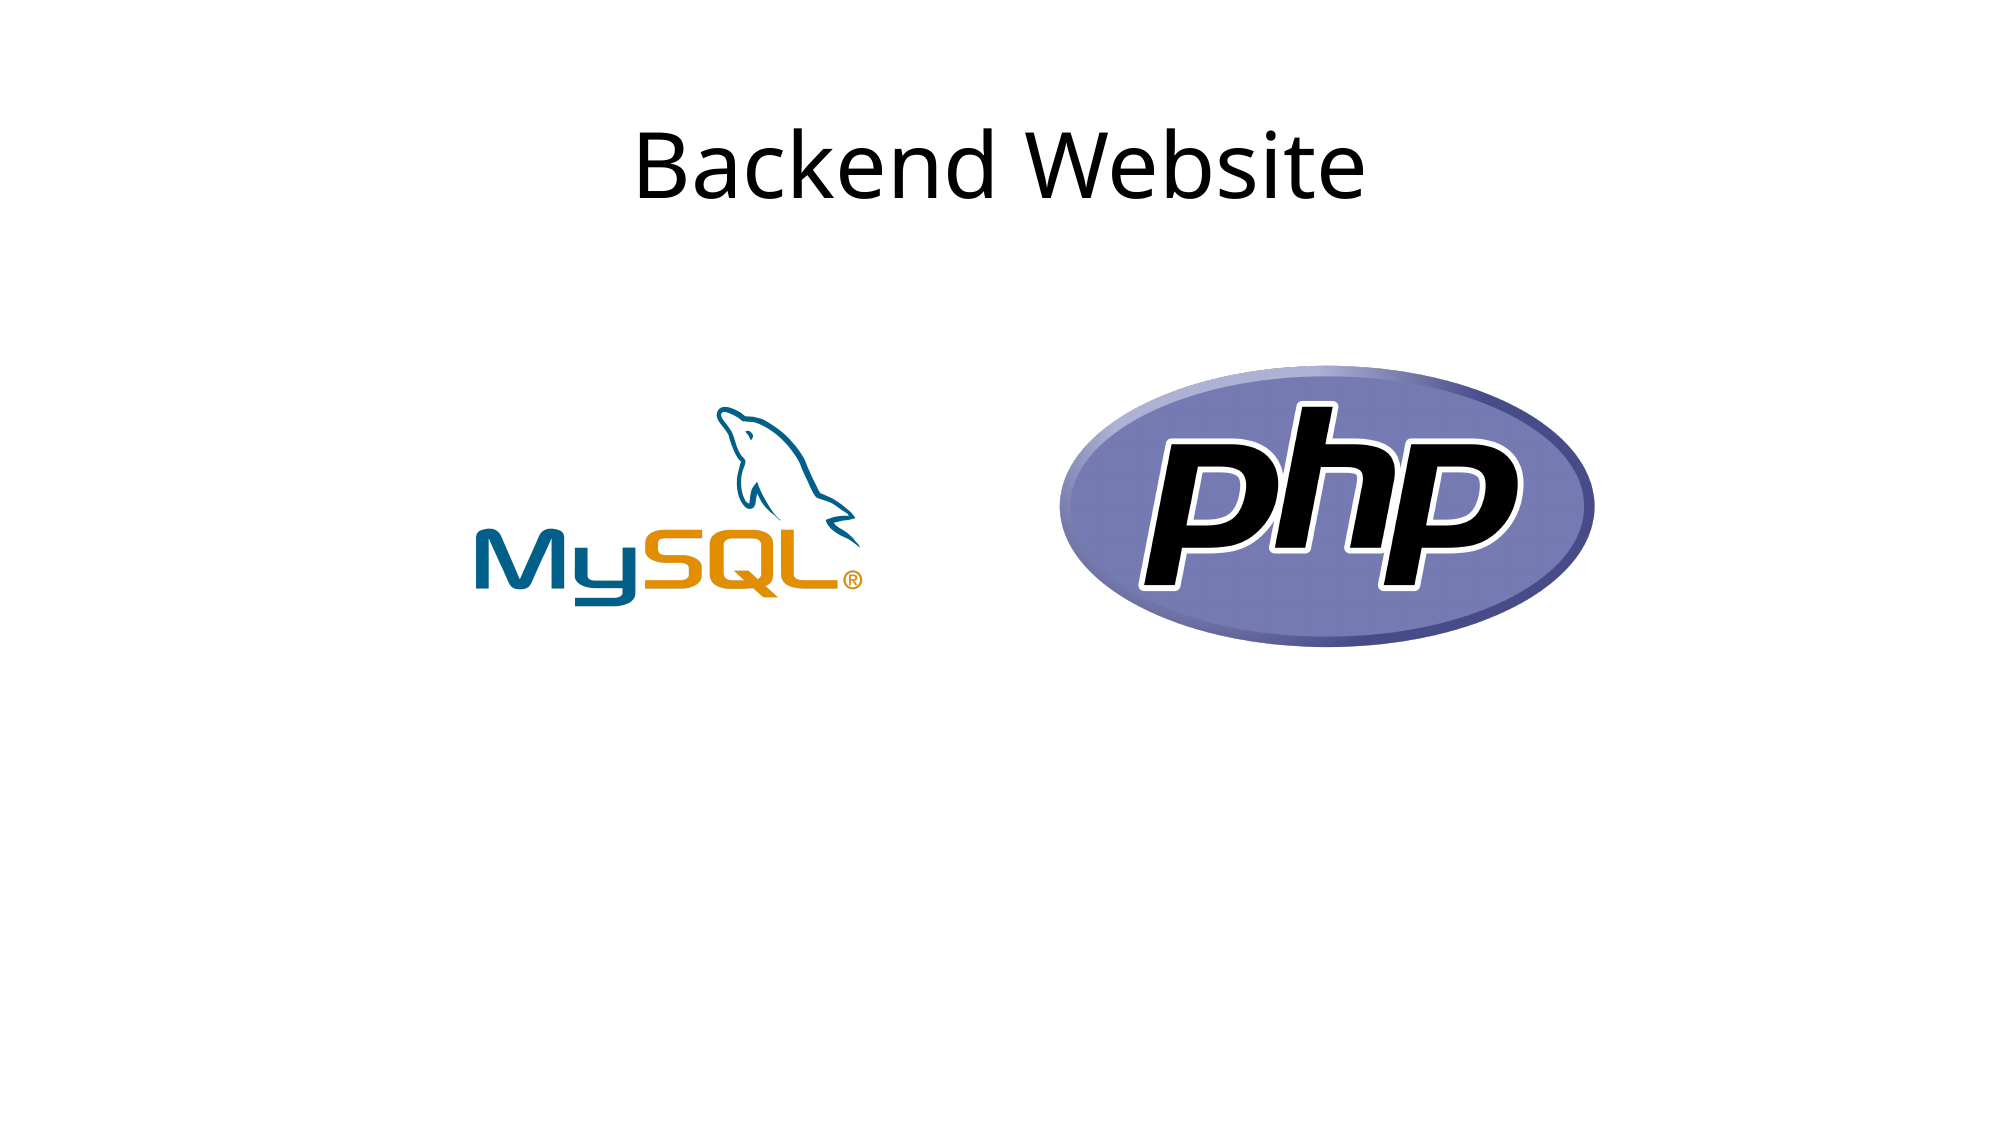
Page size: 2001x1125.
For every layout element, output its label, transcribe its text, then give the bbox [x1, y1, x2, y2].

picture [1052, 358, 1602, 655]
title Backend Website [137, 59, 1863, 278]
picture [418, 339, 920, 674]
